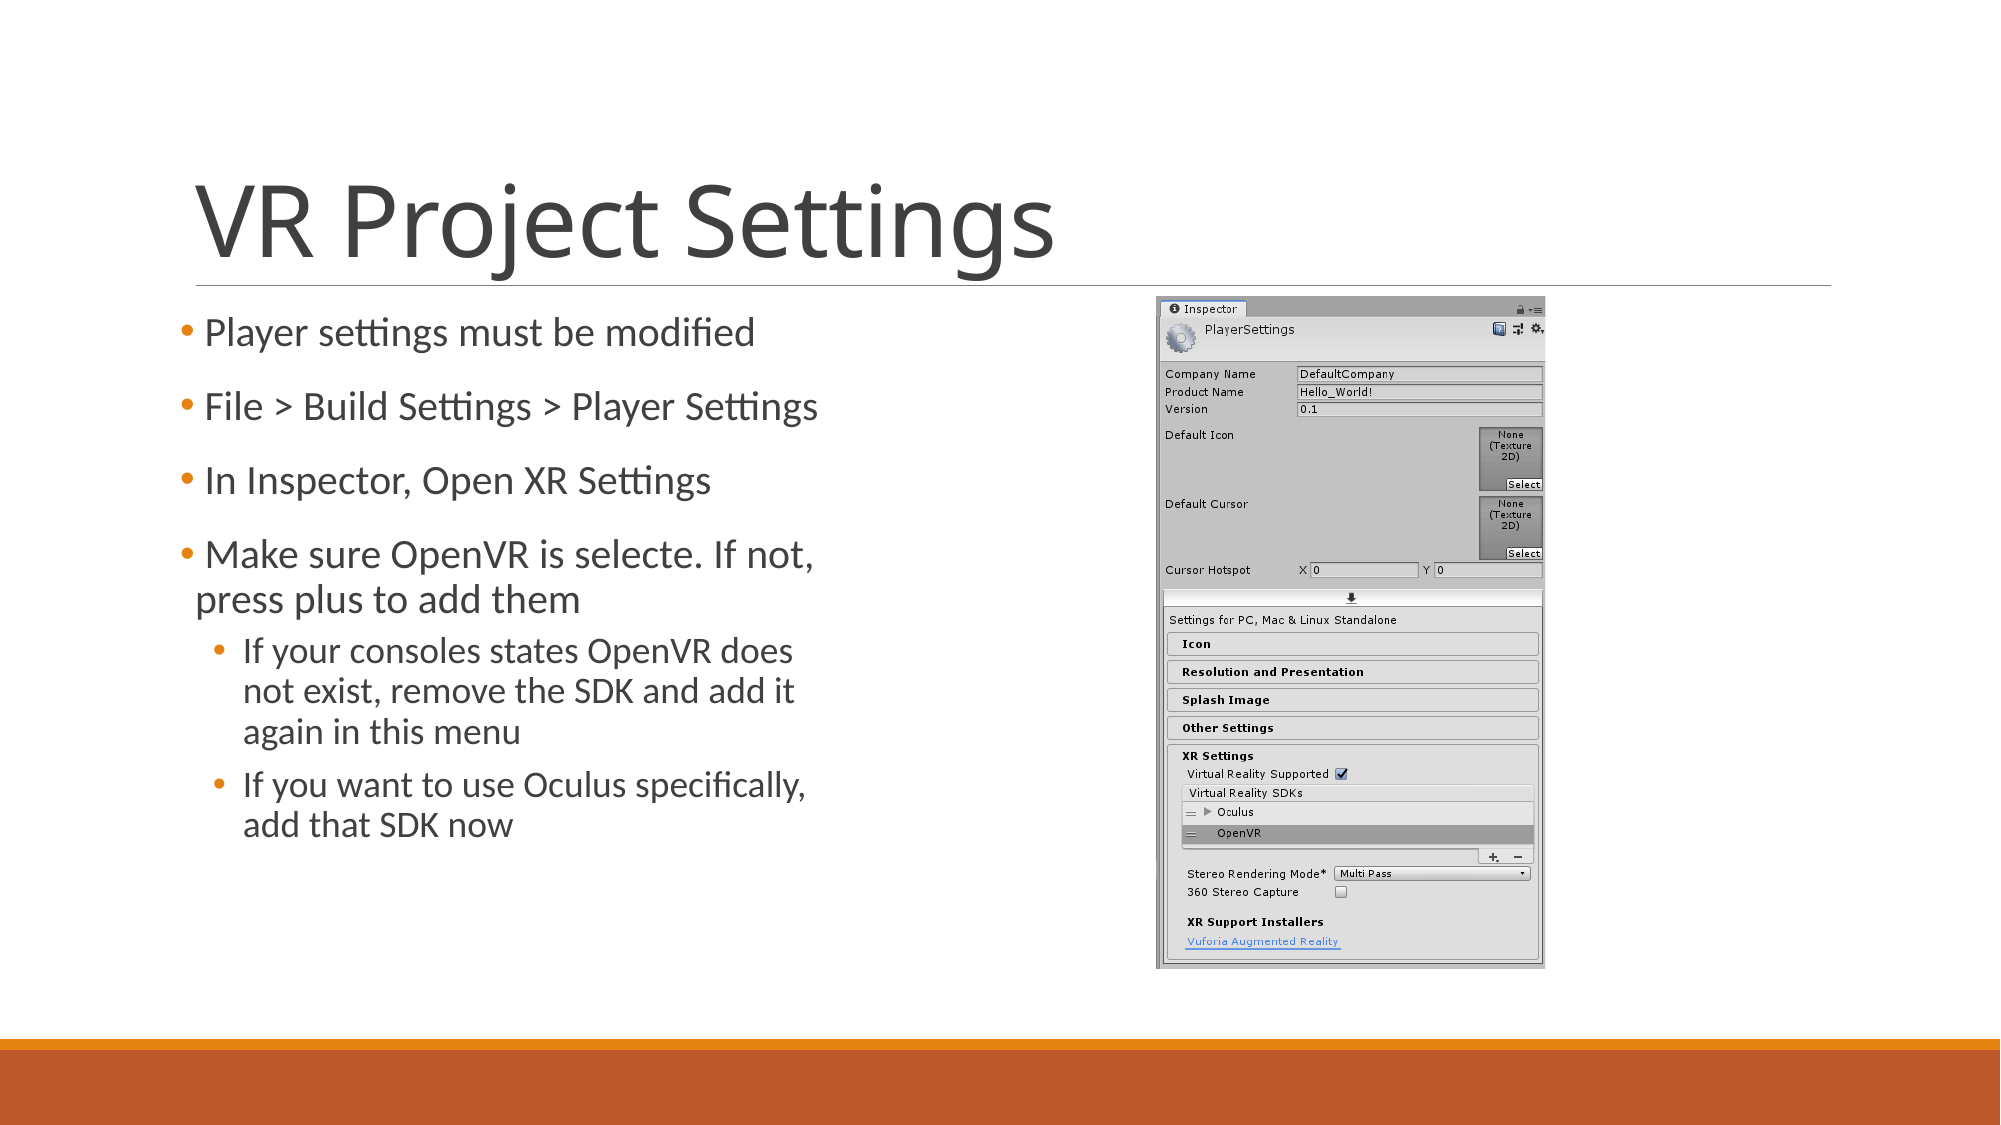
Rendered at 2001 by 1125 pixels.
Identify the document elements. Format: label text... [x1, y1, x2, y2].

picture [1155, 296, 1546, 970]
title VR Project Settings [180, 47, 1830, 285]
list Player settings must be modified File > Build Settings > Player Settings In Inspector, Open XR Settings Make sure OpenVR is selecte. If not, press plus to add them If your consoles states OpenVR does not exist, remove the SDK and add it again in this menu If you want to use Oculus specifically, add that SDK now [180, 302, 844, 963]
